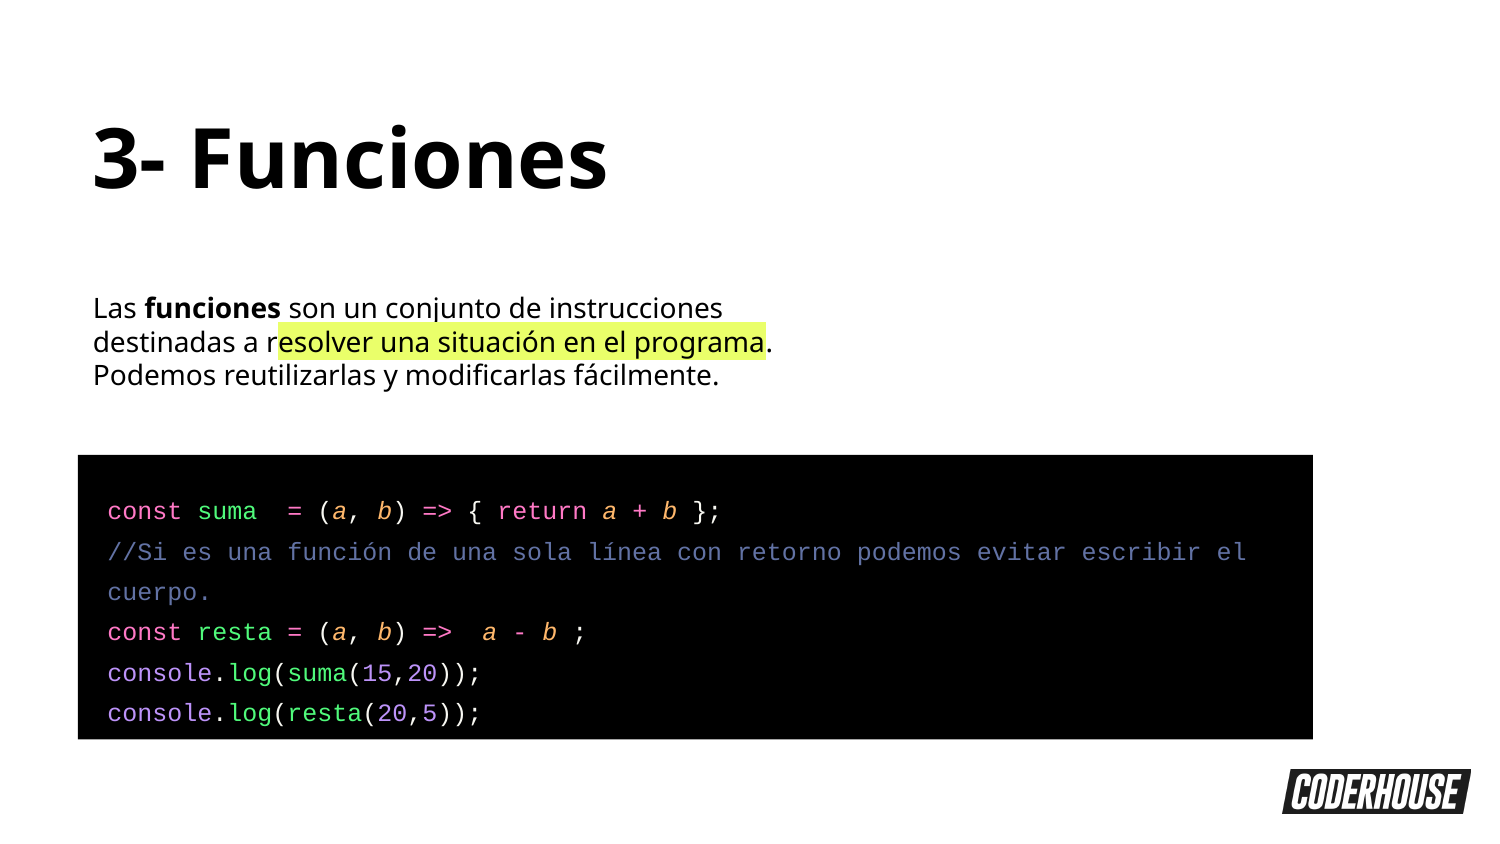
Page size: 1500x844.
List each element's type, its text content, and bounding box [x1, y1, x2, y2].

text_box const suma = (a, b) => { return a + b }; //Si es una función de una sola línea con retorno podemos evitar escribir el cuerpo. const resta = (a, b) => a - b ; console.log(suma(15,20)); console.log(resta(20,5)); [77, 454, 1313, 740]
picture [1281, 769, 1471, 814]
text_box 3- Funciones [77, 101, 1414, 222]
text_box Las funciones son un conjunto de instrucciones destinadas a resolver una situación en el programa. Podemos reutilizarlas y modificarlas fácilmente. [78, 275, 887, 407]
